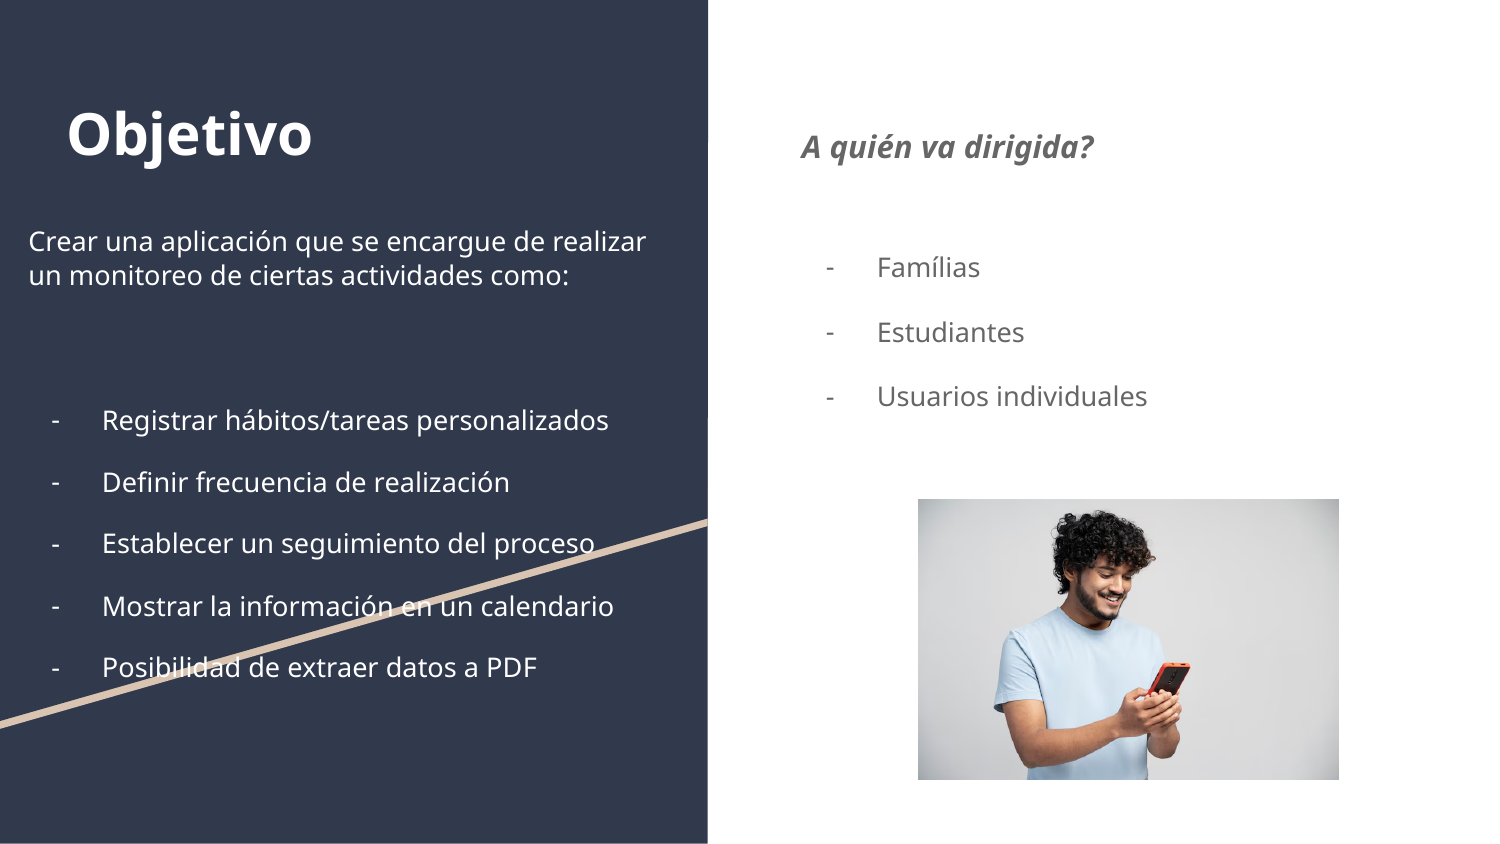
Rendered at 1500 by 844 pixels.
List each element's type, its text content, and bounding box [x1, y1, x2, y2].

list A quién va dirigida? Famílias Estudiantes Usuarios individuales [786, 107, 1471, 780]
picture [918, 499, 1340, 780]
list Crear una aplicación que se encargue de realizar un monitoreo de ciertas actividades como: Registrar hábitos/tareas personalizados Definir frecuencia de realización Establecer un seguimiento del proceso Mostrar la información en un calendario Posibilidad de extraer datos a PDF [13, 207, 683, 703]
title Objetivo [51, 82, 660, 205]
